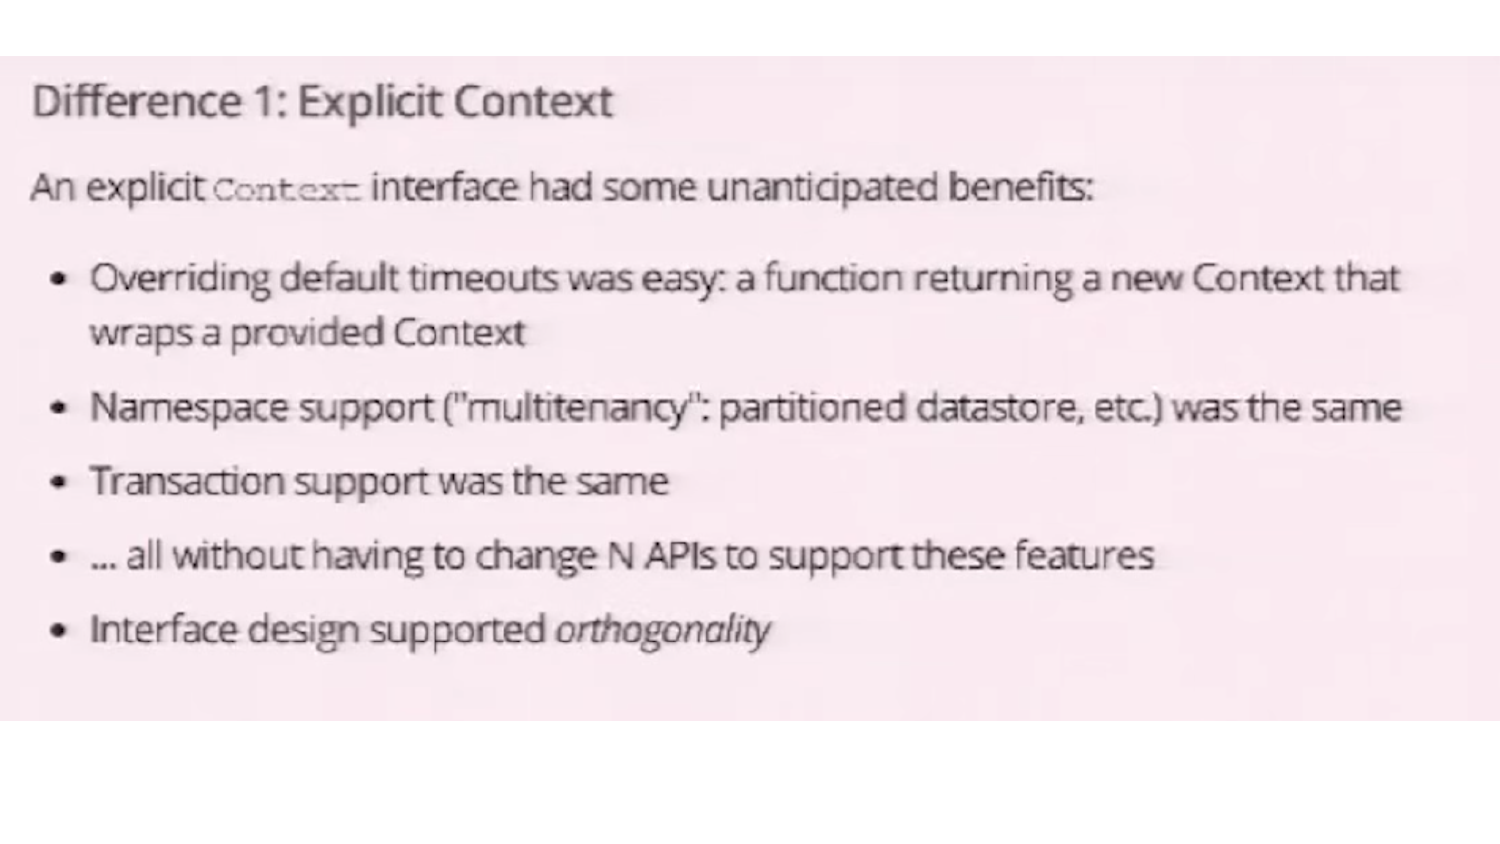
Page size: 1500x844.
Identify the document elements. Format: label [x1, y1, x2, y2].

picture [0, 56, 1500, 722]
